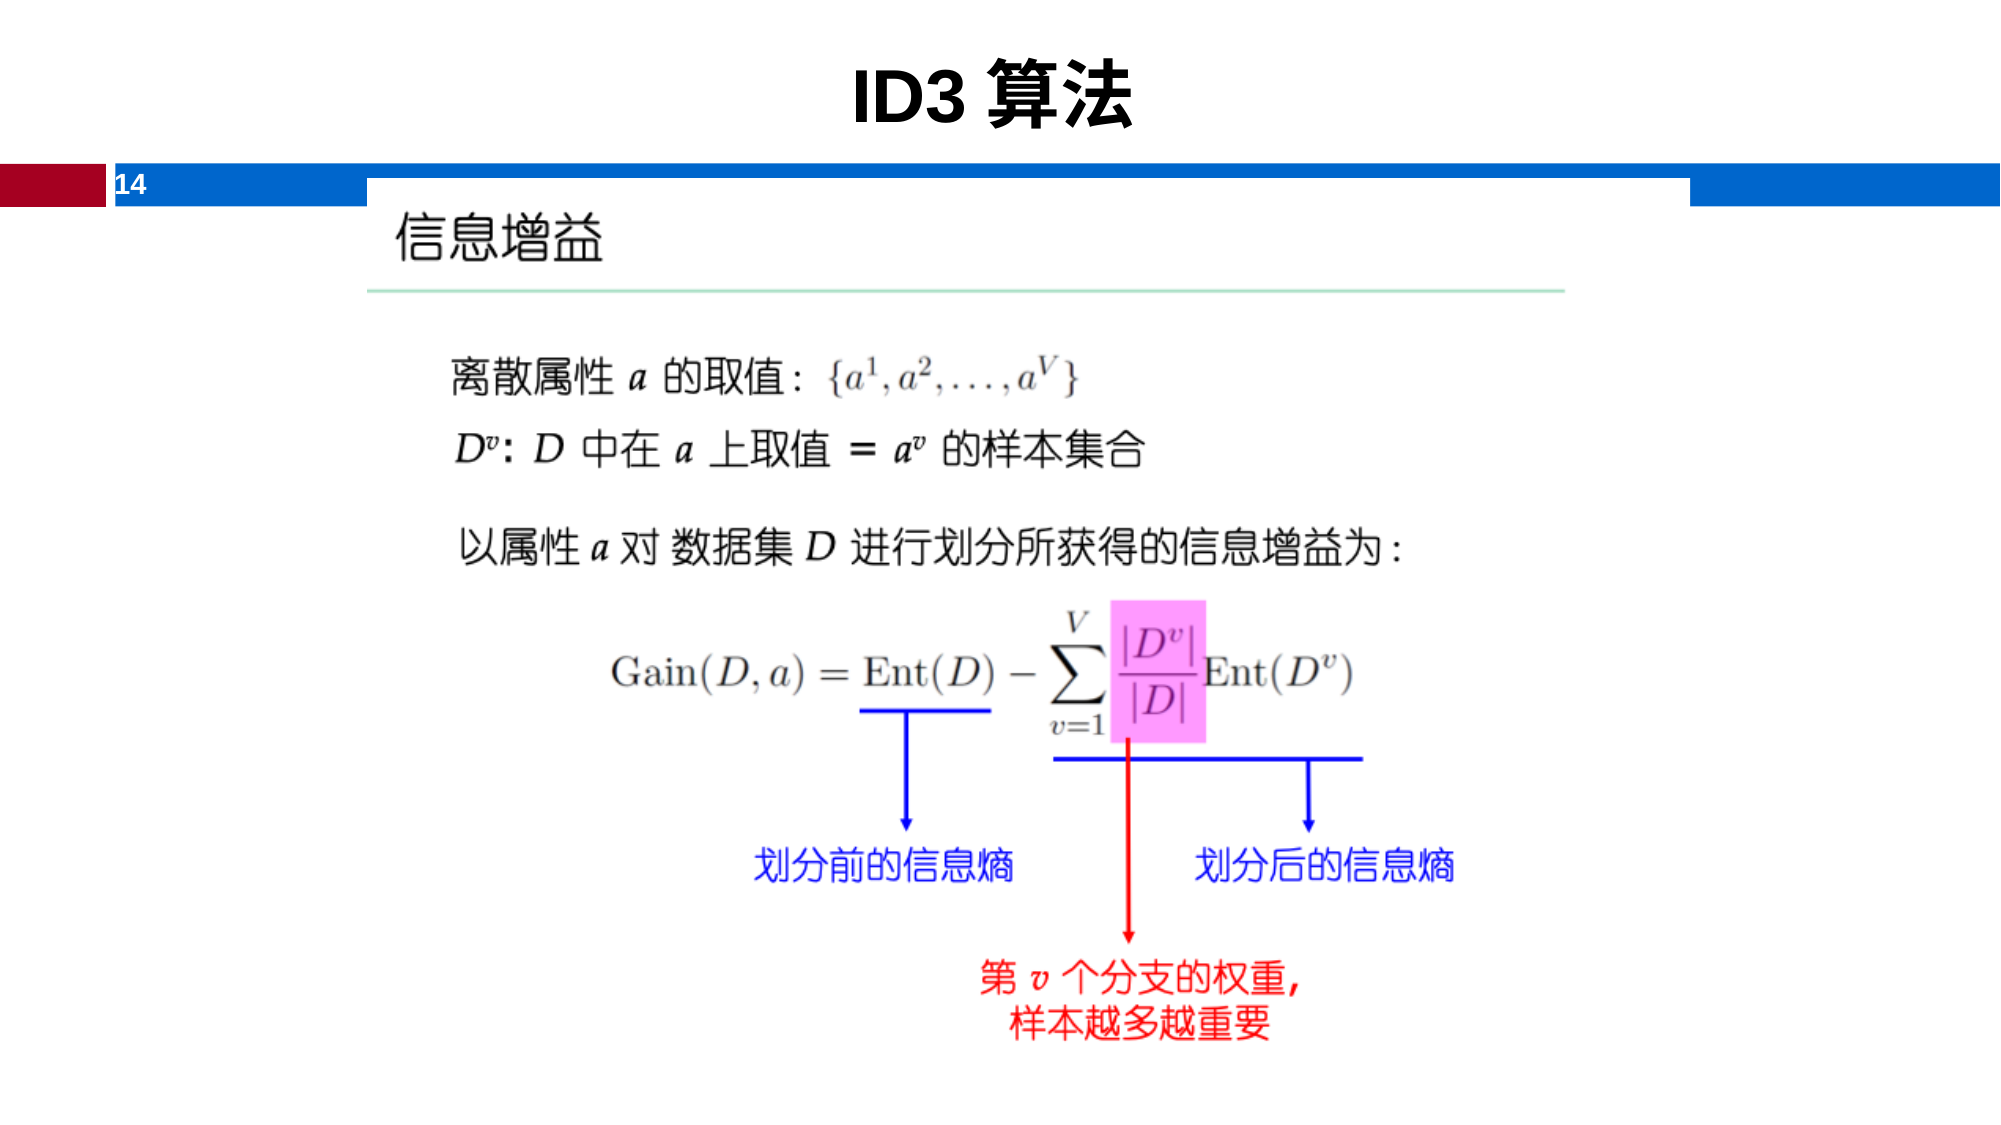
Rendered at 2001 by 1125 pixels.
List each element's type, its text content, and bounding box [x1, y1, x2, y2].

title ID3算法 [48, 36, 1939, 148]
picture [366, 177, 1691, 1090]
